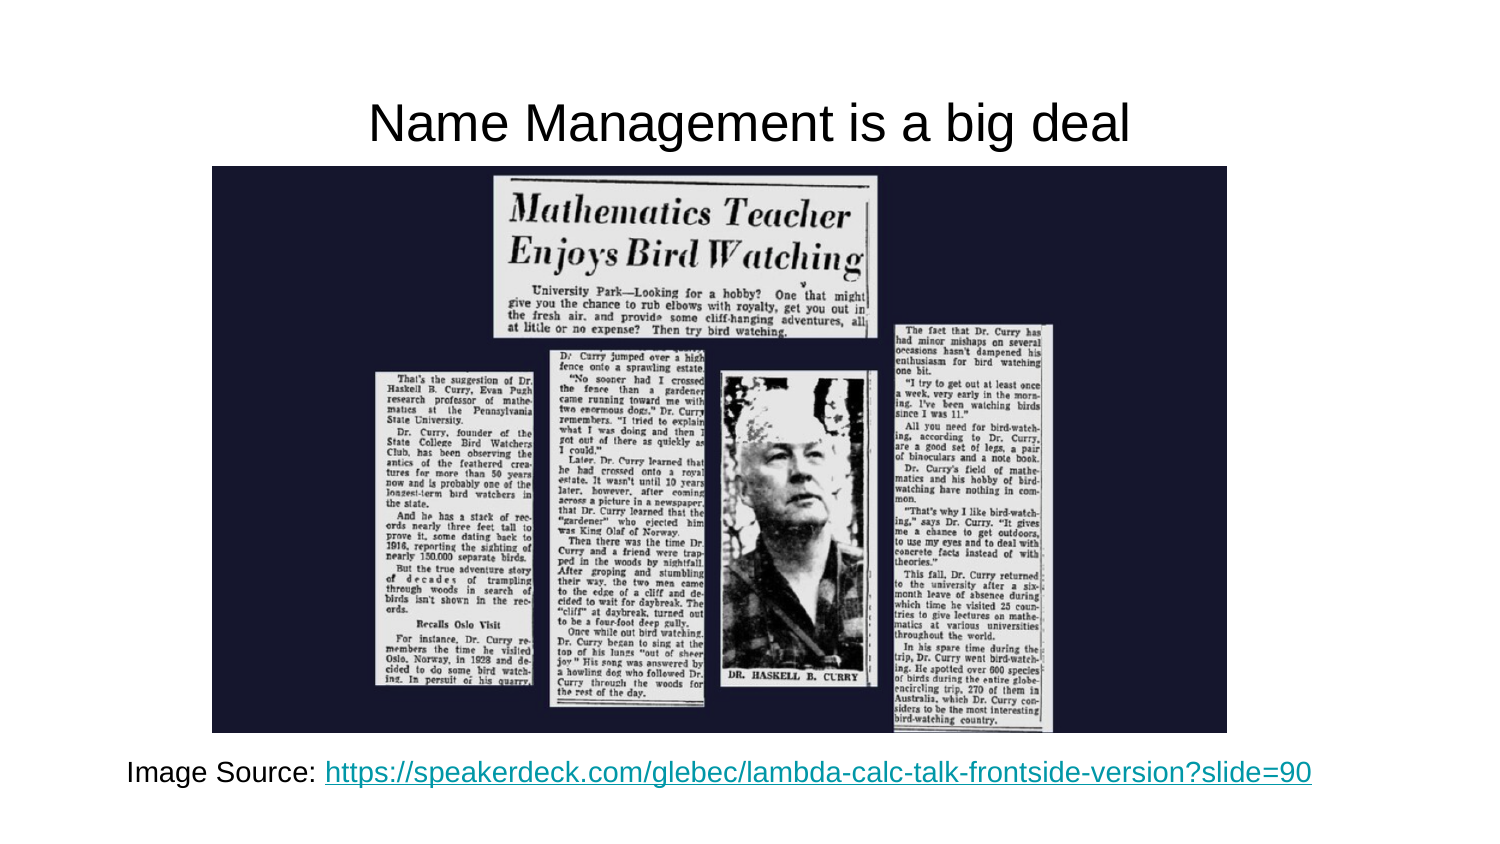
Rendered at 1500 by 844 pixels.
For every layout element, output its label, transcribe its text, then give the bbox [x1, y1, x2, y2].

title Name Management is a big deal [51, 72, 1449, 167]
picture [212, 166, 1227, 733]
text_box Image Source: https://speakerdeck.com/glebec/lambda-calc-talk-frontside-version?slide=90 [111, 745, 1328, 796]
